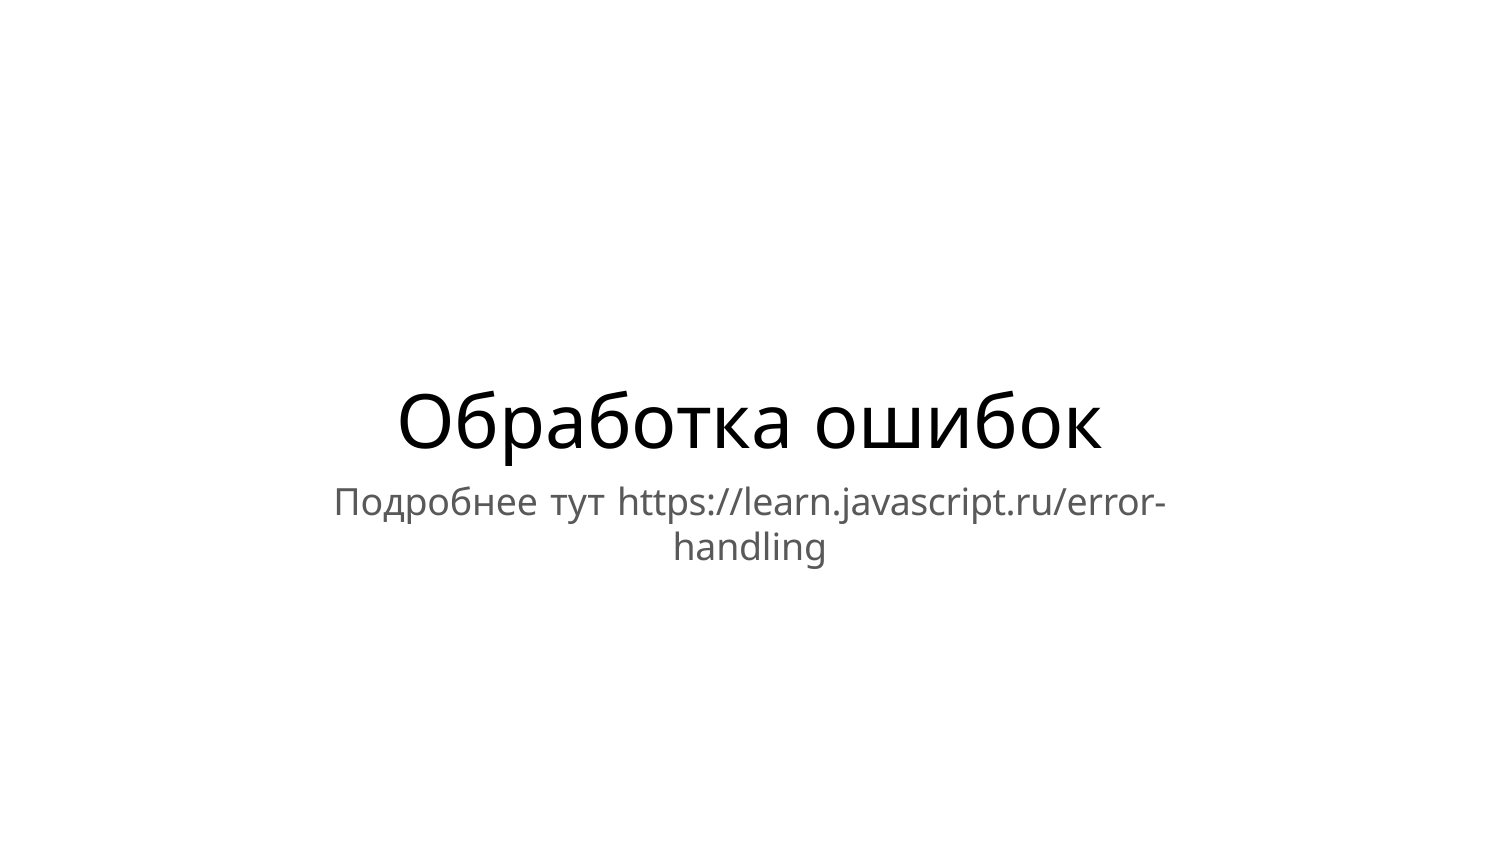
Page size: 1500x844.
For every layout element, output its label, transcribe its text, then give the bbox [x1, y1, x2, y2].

text_box Обработка ошибок Подробнее тут https://learn.javascript.ru/error-handling [287, 344, 1213, 568]
